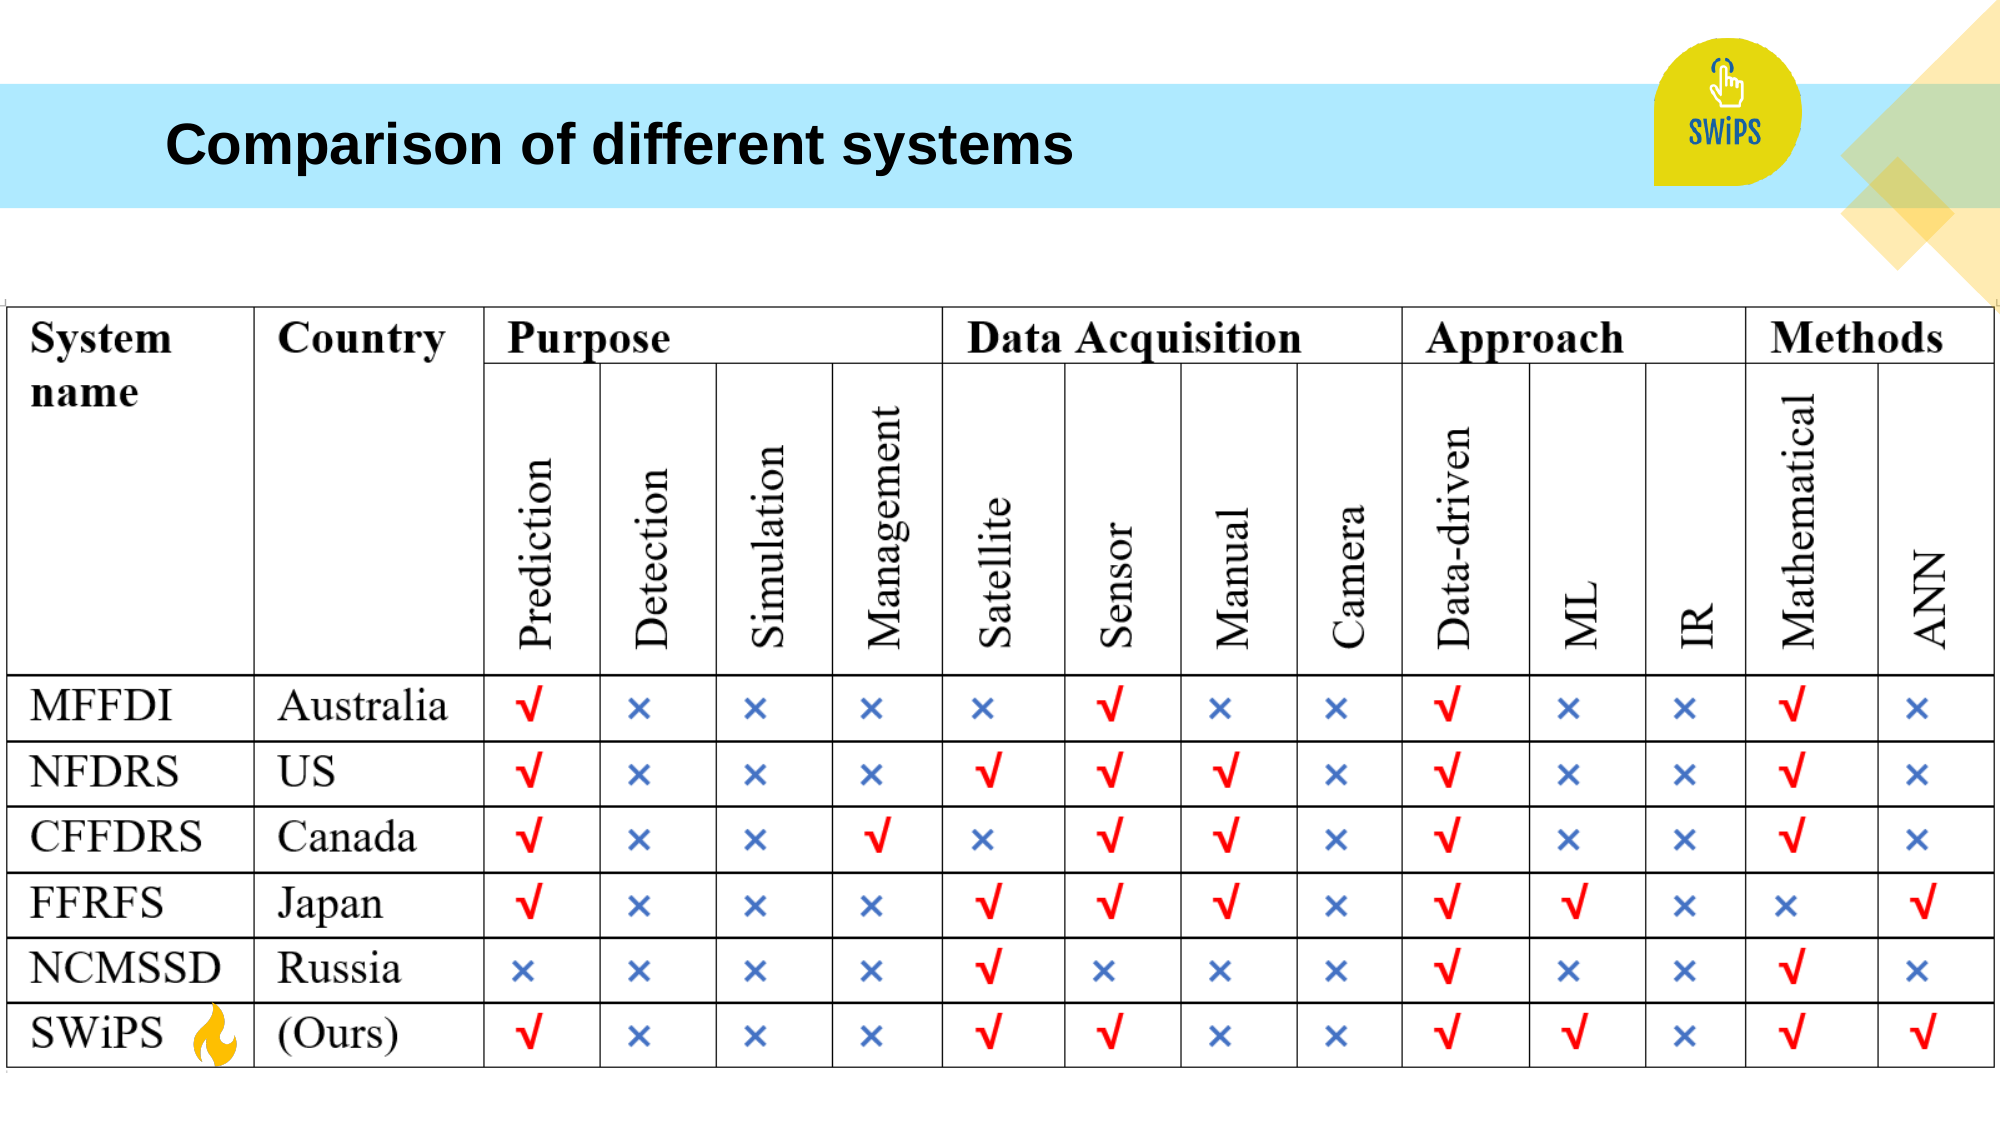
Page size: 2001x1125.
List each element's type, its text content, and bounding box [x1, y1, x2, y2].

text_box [1840, 0, 2000, 315]
title Comparison of different systems [0, 83, 1840, 209]
picture [0, 299, 2000, 1073]
picture [1645, 29, 1810, 194]
